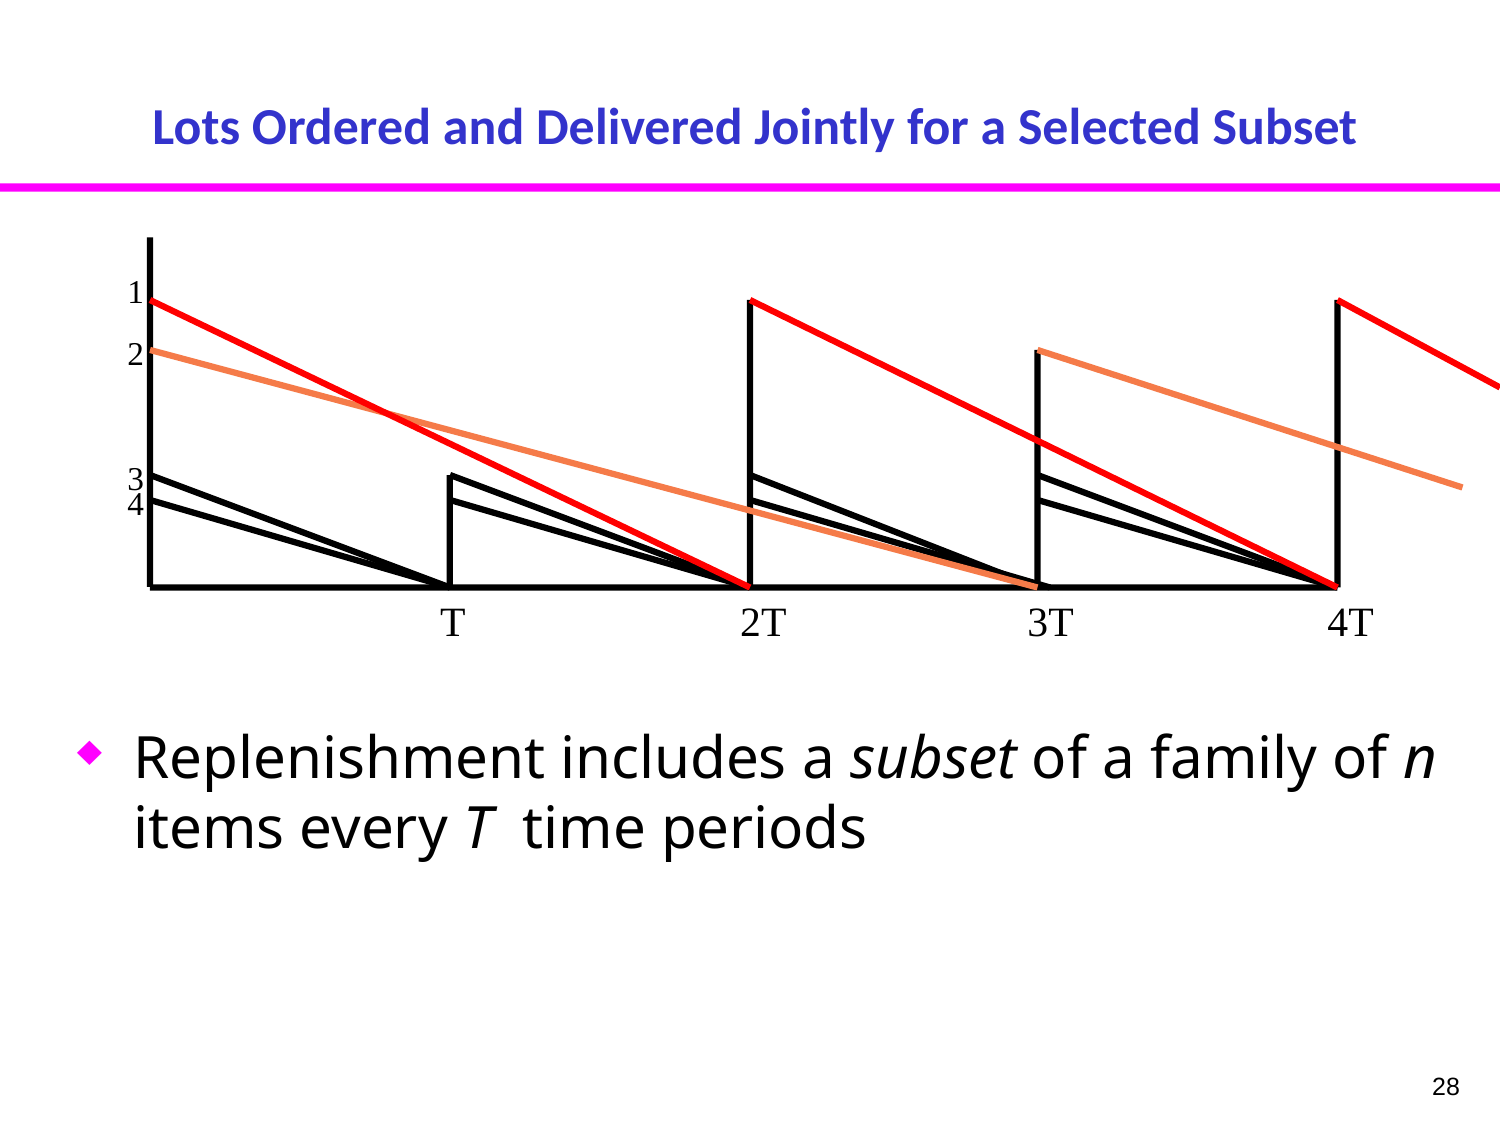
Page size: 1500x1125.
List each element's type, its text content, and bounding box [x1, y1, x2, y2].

title Lots Ordered and Delivered Jointly for a Selected Subset [37, 50, 1475, 163]
list Replenishment includes a subset of a family of n items every T time periods [62, 712, 1475, 1088]
text_box 3T [1012, 587, 1089, 653]
text_box 3 [112, 449, 160, 474]
text_box 2 [112, 324, 160, 380]
slide_number 28 [1162, 1088, 1475, 1125]
text_box T [425, 587, 481, 653]
text_box 4 [112, 474, 160, 530]
text_box 4T [1312, 587, 1389, 653]
text_box 2T [725, 587, 802, 653]
text_box 1 [112, 262, 160, 318]
